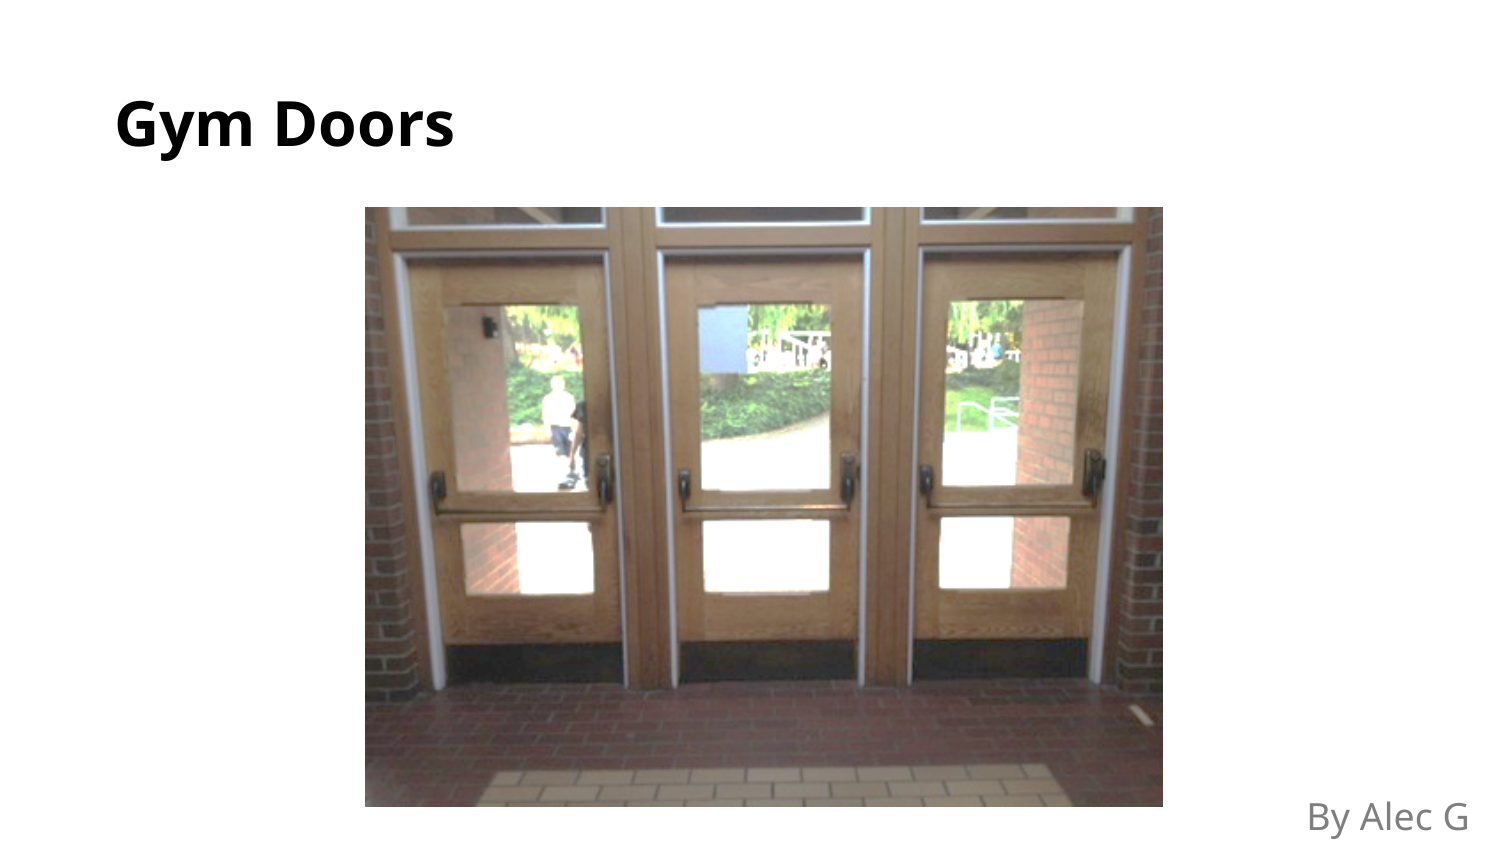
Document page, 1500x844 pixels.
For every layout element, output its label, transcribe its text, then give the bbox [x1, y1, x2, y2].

title Gym Doors [103, 44, 1397, 208]
picture [365, 207, 1163, 807]
text_box By Alec G [1237, 767, 1482, 844]
